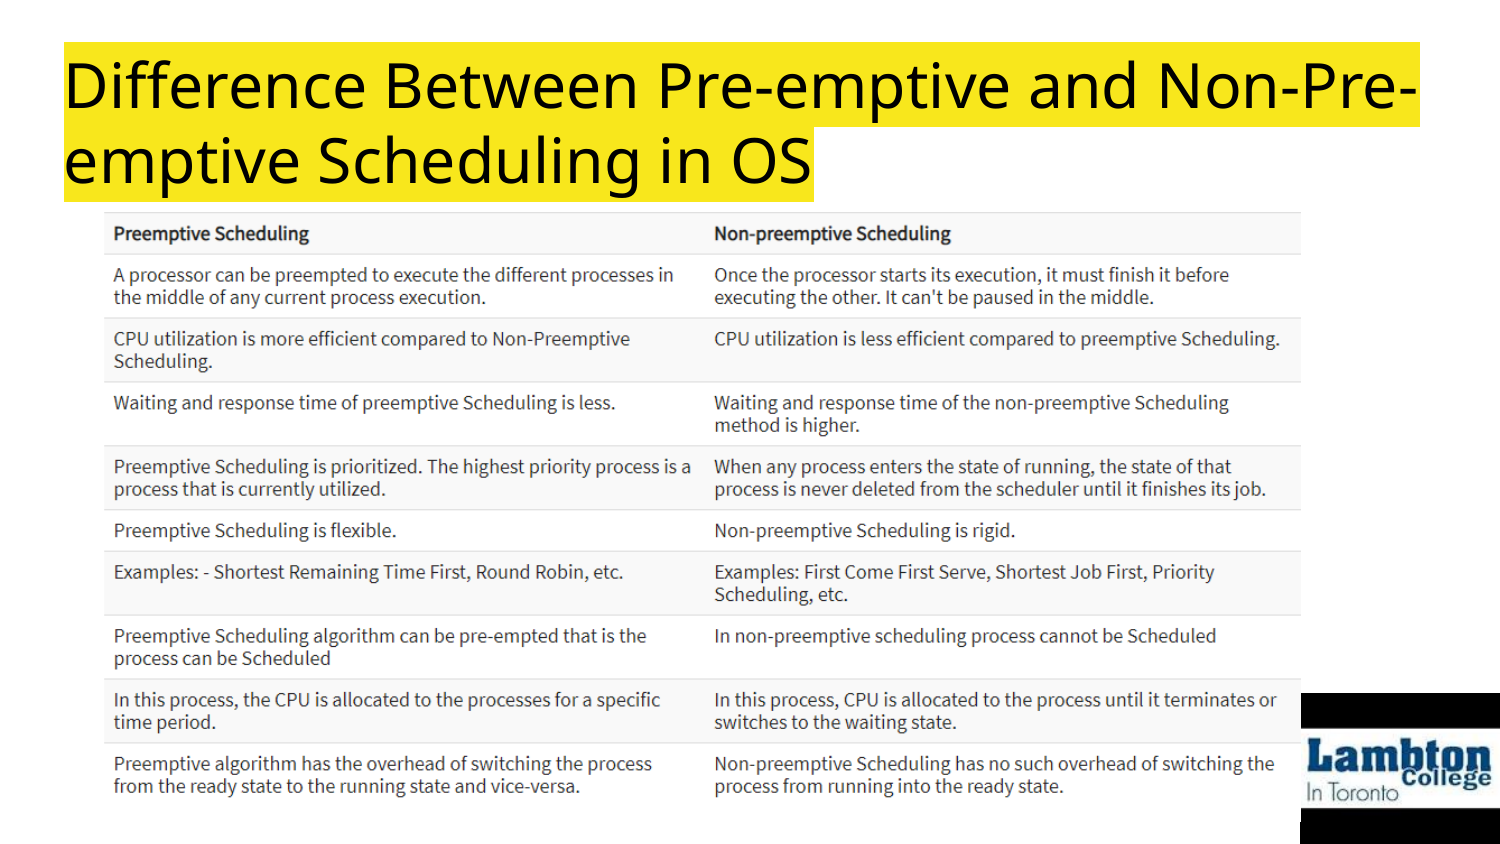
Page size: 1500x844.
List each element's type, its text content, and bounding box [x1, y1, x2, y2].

text_box Difference Between Pre-emptive and Non-Pre-emptive Scheduling in OS [49, 31, 1447, 126]
picture [102, 210, 1500, 844]
